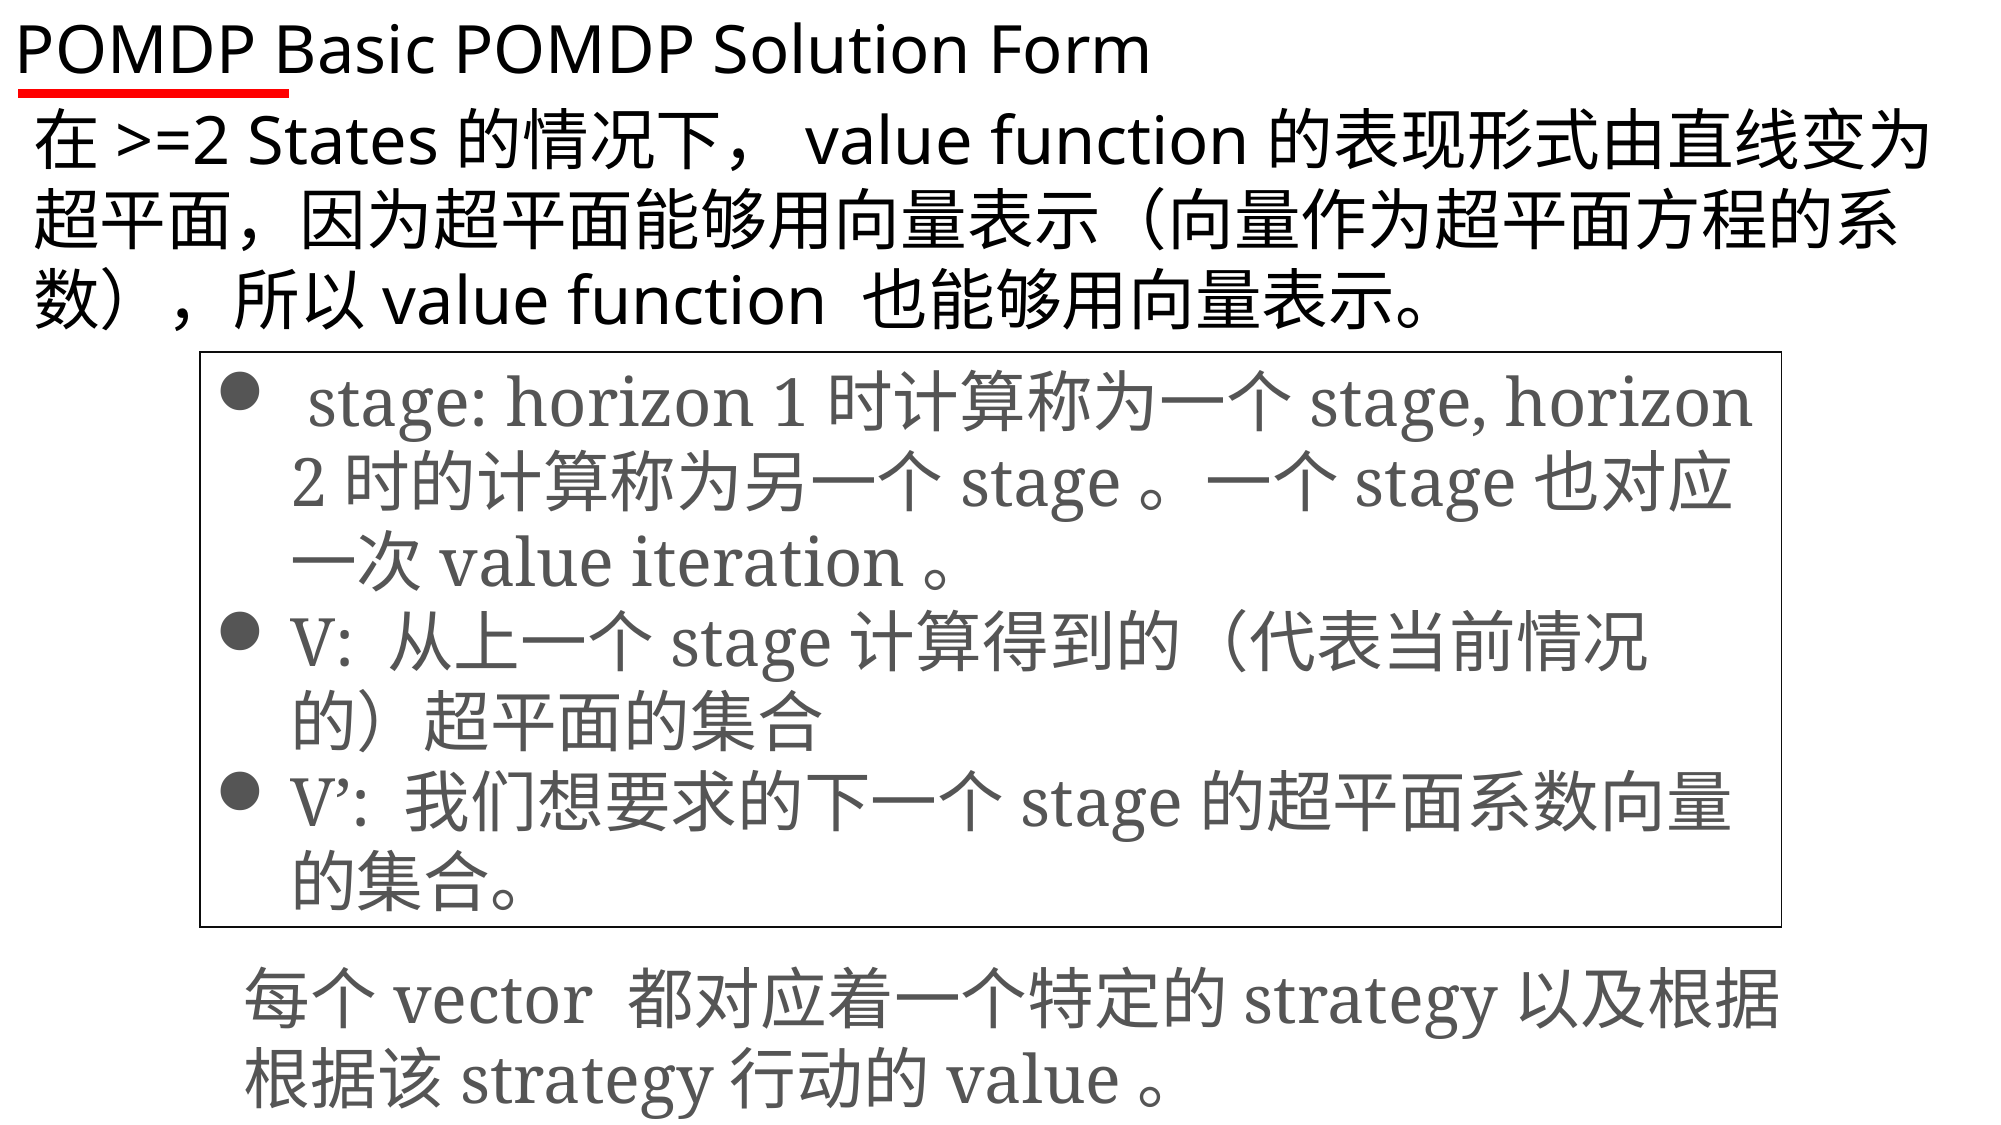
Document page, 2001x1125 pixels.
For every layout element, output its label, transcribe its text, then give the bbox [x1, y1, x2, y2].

text_box 每个vector 都对应着一个特定的strategy以及根据根据该strategy行动的value。 [228, 949, 1811, 1124]
text_box POMDP Basic POMDP Solution Form [0, 0, 1982, 95]
text_box 在>=2 States的情况下，value function的表现形式由直线变为超平面，因为超平面能够用向量表示（向量作为超平面方程的系数），所以value function 也能够用向量表示。 [18, 90, 2000, 426]
text_box stage: horizon 1时计算称为一个stage, horizon 2时的计算称为另一个stage。一个stage也对应一次value iteration。 V: 从上一个stage计算得到的（代表当前情况的）超平面的集合 V’: 我们想要求的下一个stage的超平面系数向量的集合。 [200, 352, 1782, 927]
